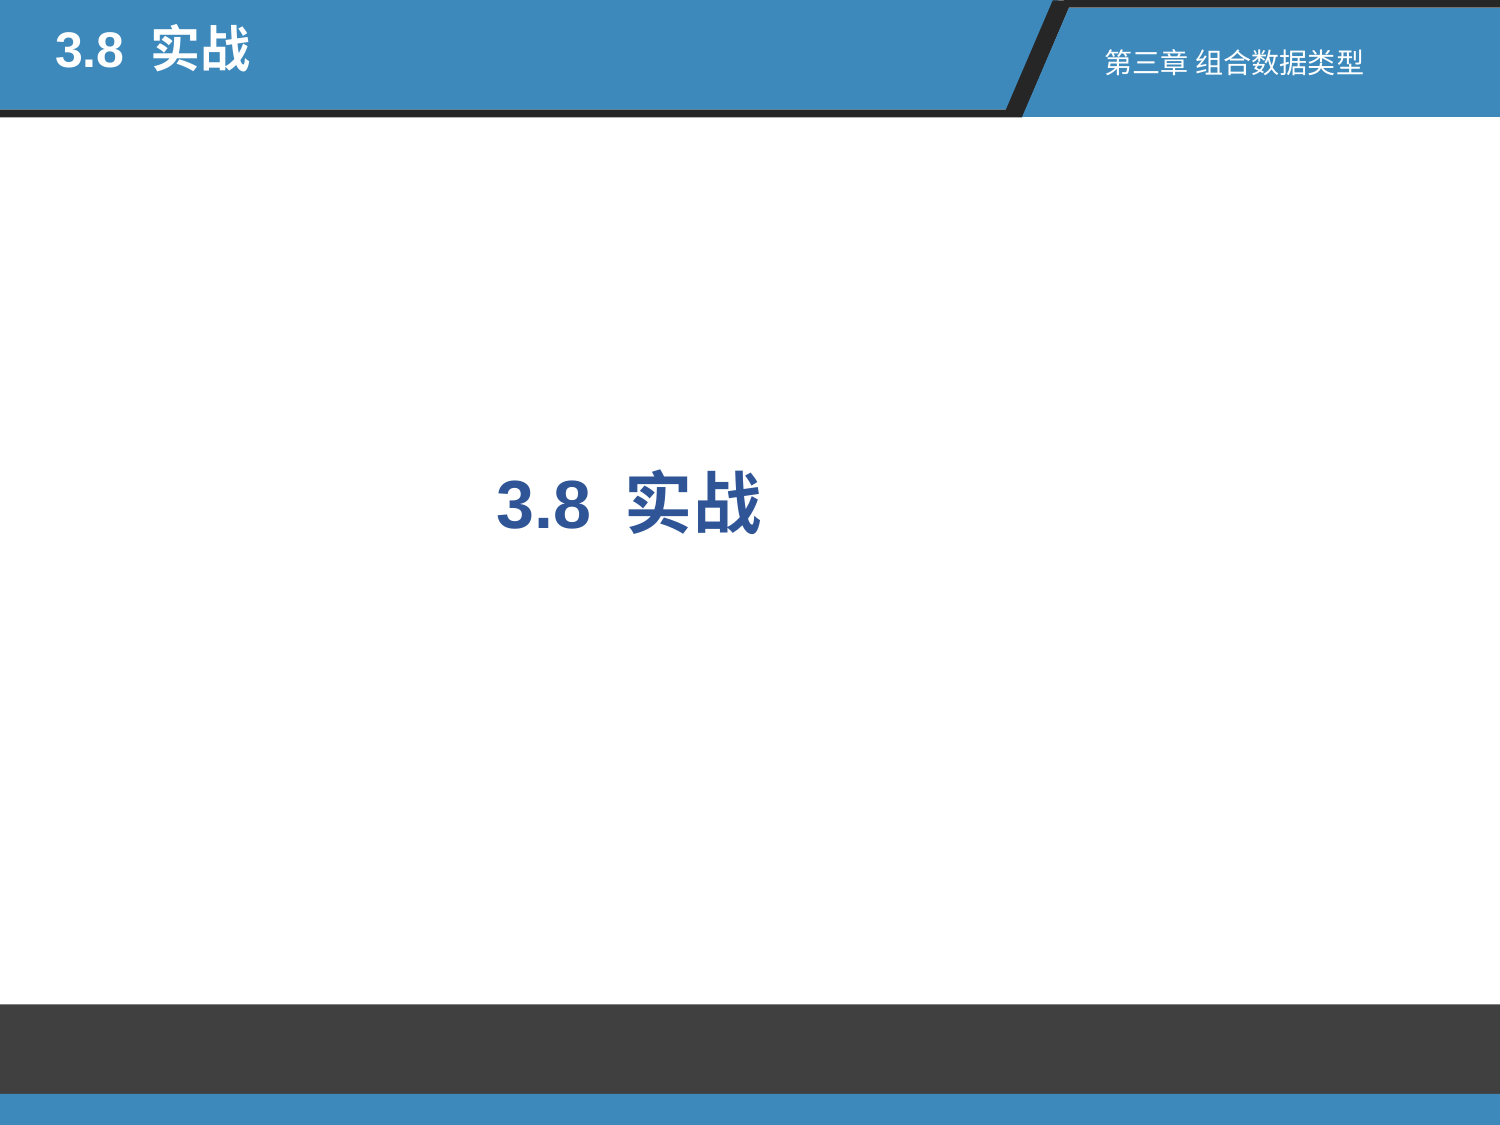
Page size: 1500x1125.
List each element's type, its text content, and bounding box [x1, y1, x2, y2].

text_box 第三章 组合数据类型 [1089, 38, 1380, 87]
list 3.8 实战 [481, 462, 1041, 552]
text_box 3.8 实战 [40, 17, 653, 111]
